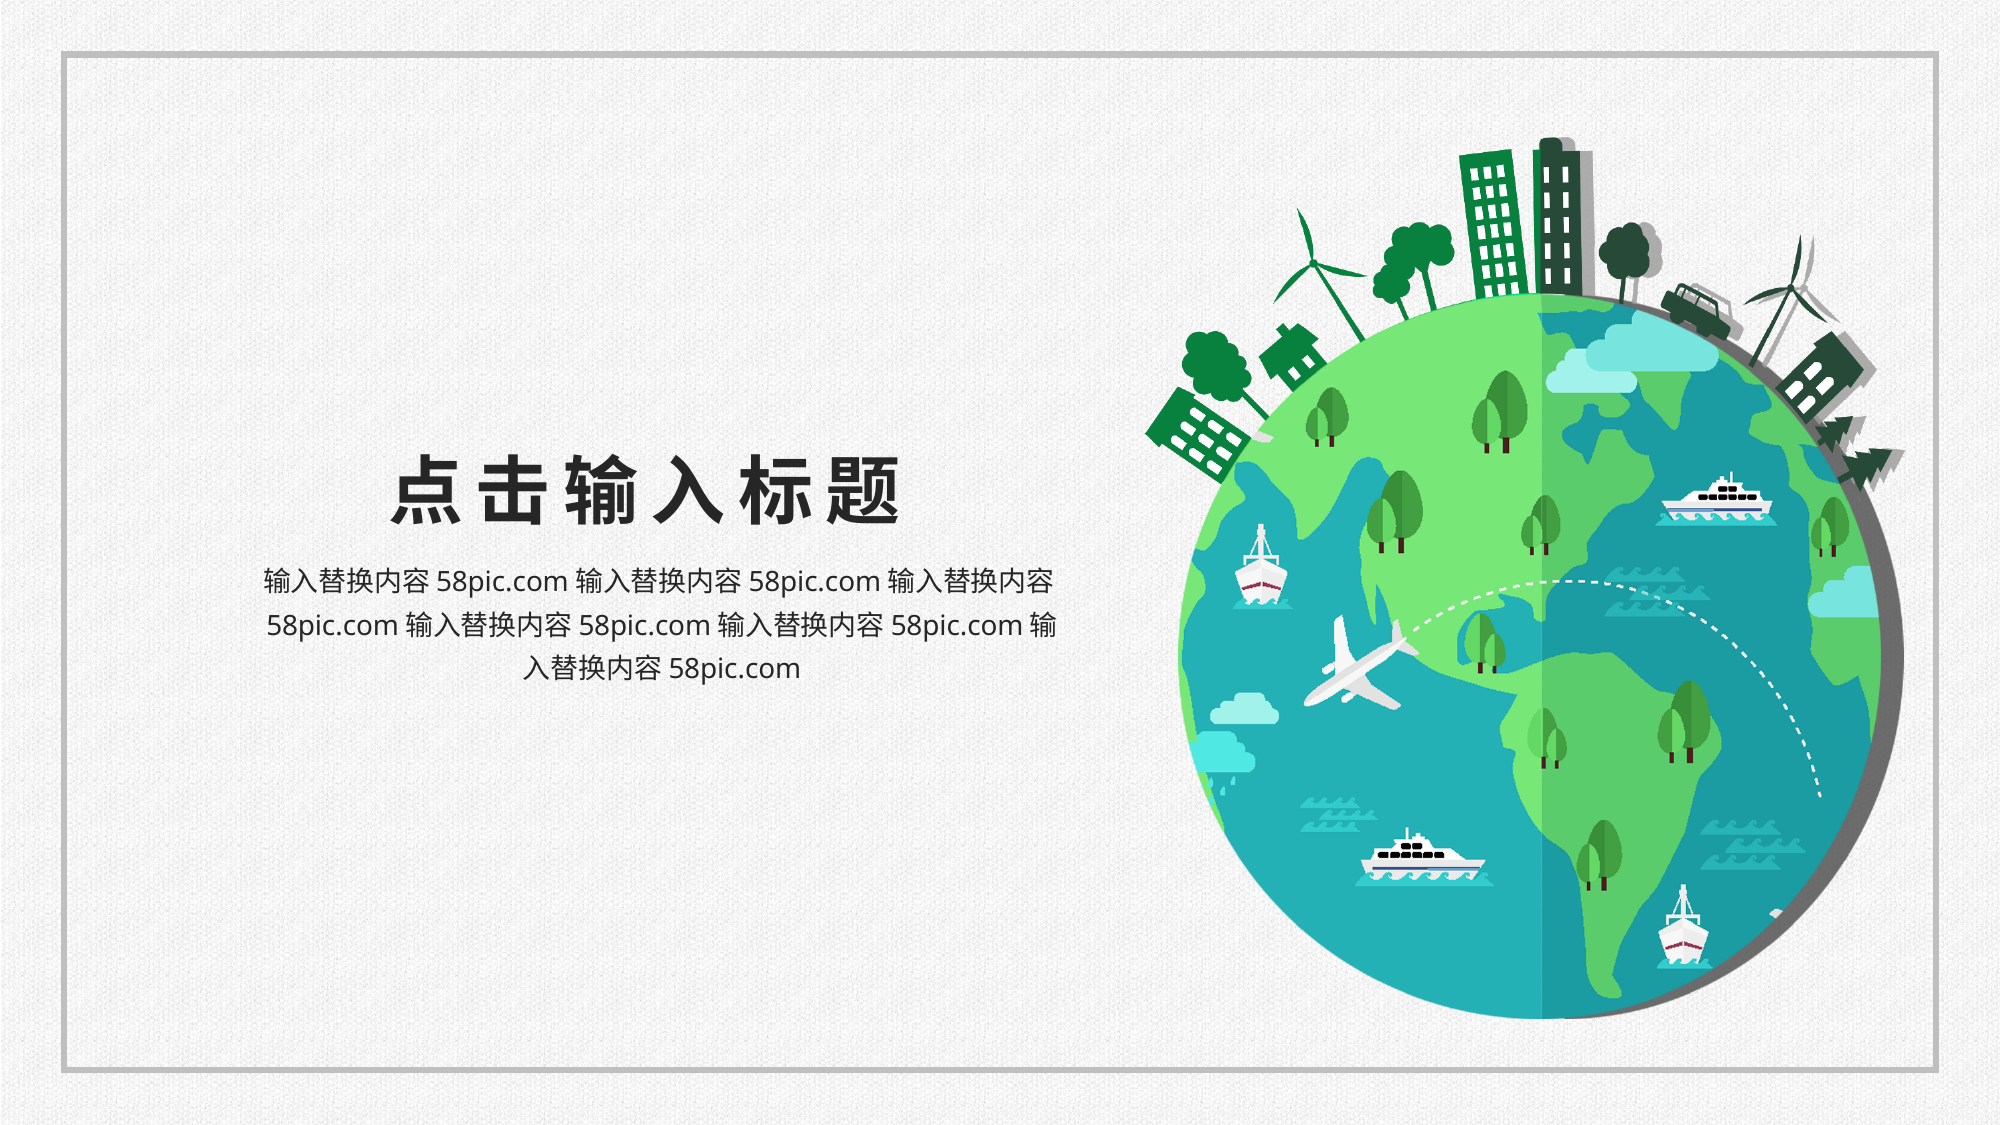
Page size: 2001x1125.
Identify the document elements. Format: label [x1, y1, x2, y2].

text_box [1563, 54, 1937, 86]
picture [2, 0, 2000, 1125]
text_box [63, 54, 437, 1071]
text_box [239, 436, 1085, 689]
